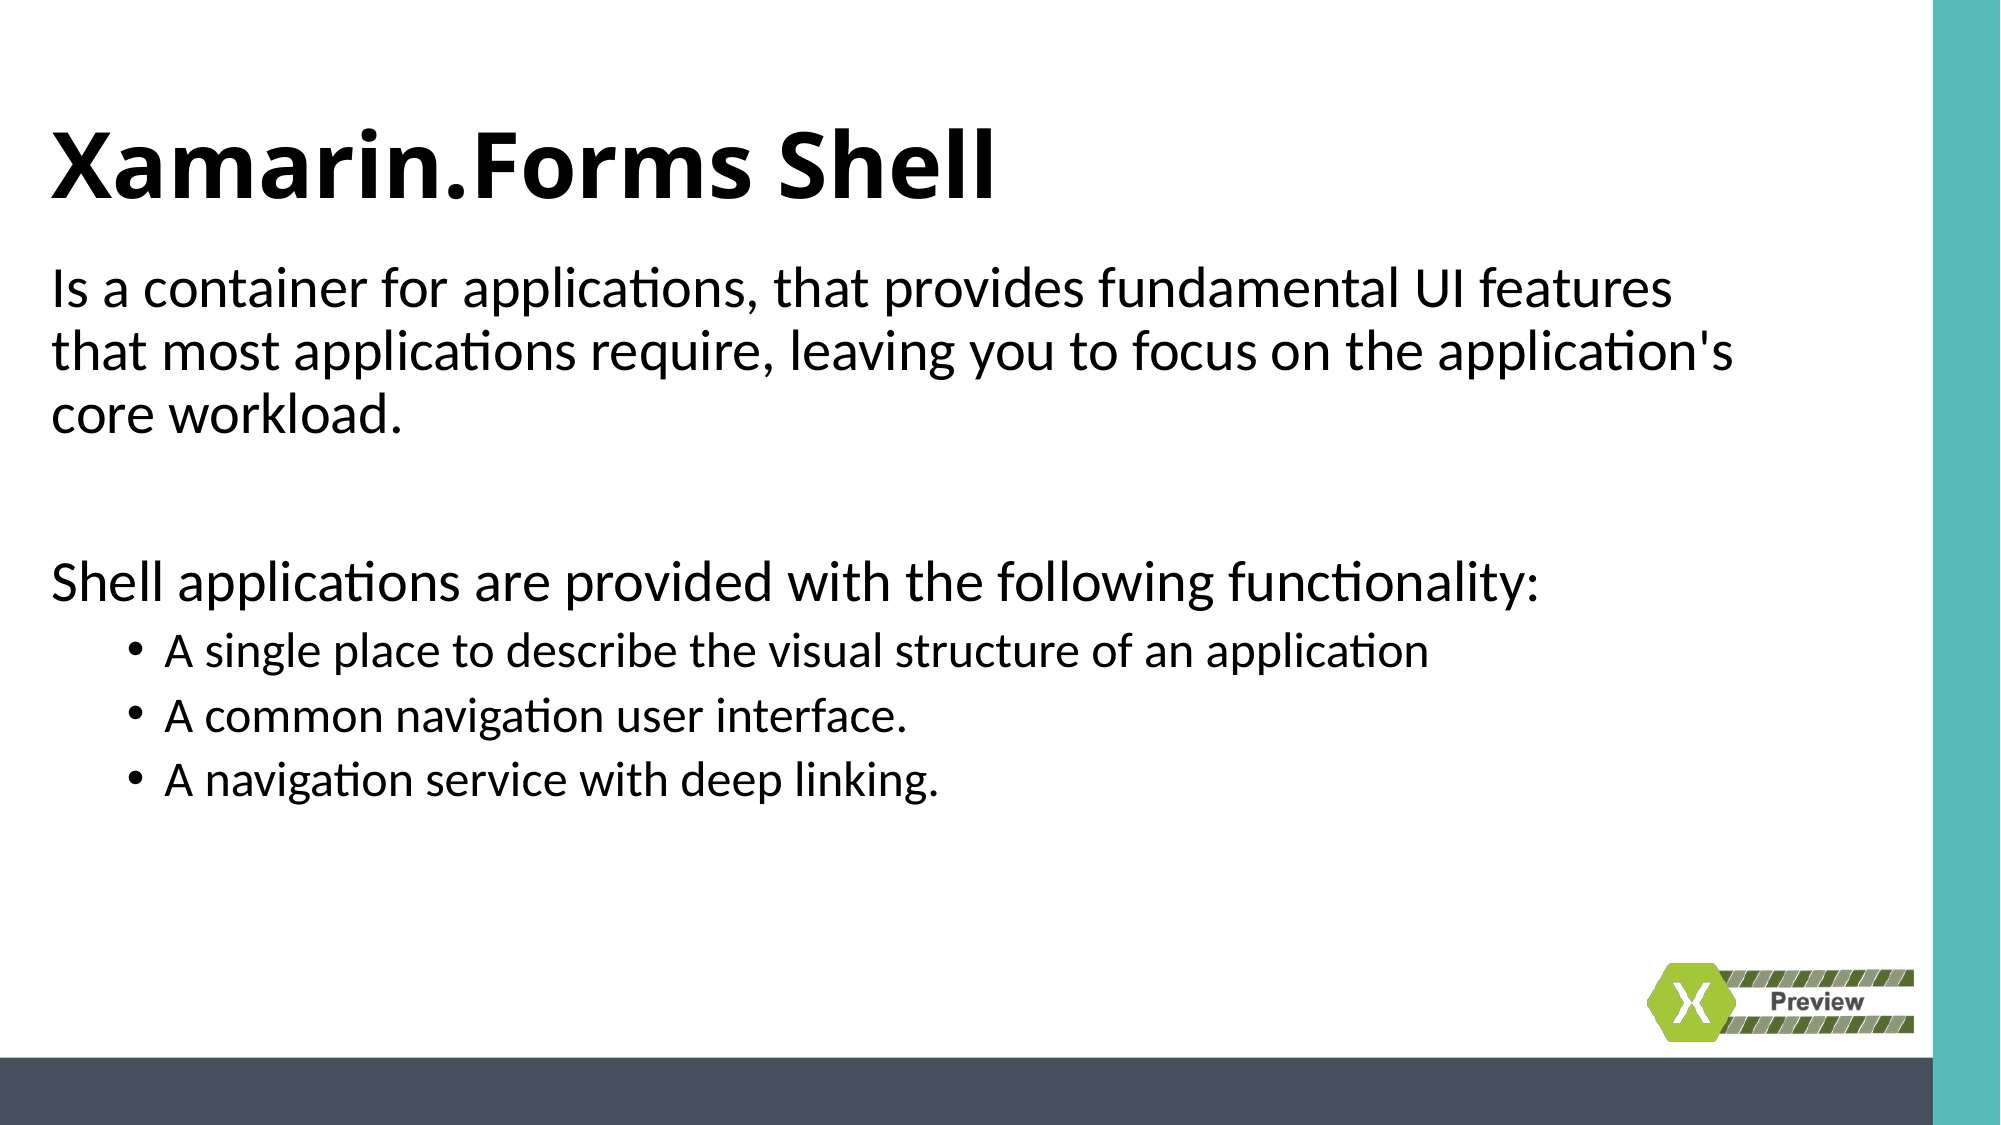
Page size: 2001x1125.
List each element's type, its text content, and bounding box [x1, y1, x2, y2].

title Xamarin.Forms Shell [36, 59, 1762, 250]
text_box [0, 1056, 1932, 1125]
text_box [1932, 0, 2000, 1125]
list Is a container for applications, that provides fundamental UI features that most applications require, leaving you to focus on the application's core workload. Shell applications are provided with the following functionality: A single place to describe the visual structure of an application A common navigation user interface. A navigation service with deep linking. [36, 250, 1762, 964]
picture [1647, 963, 1914, 1043]
